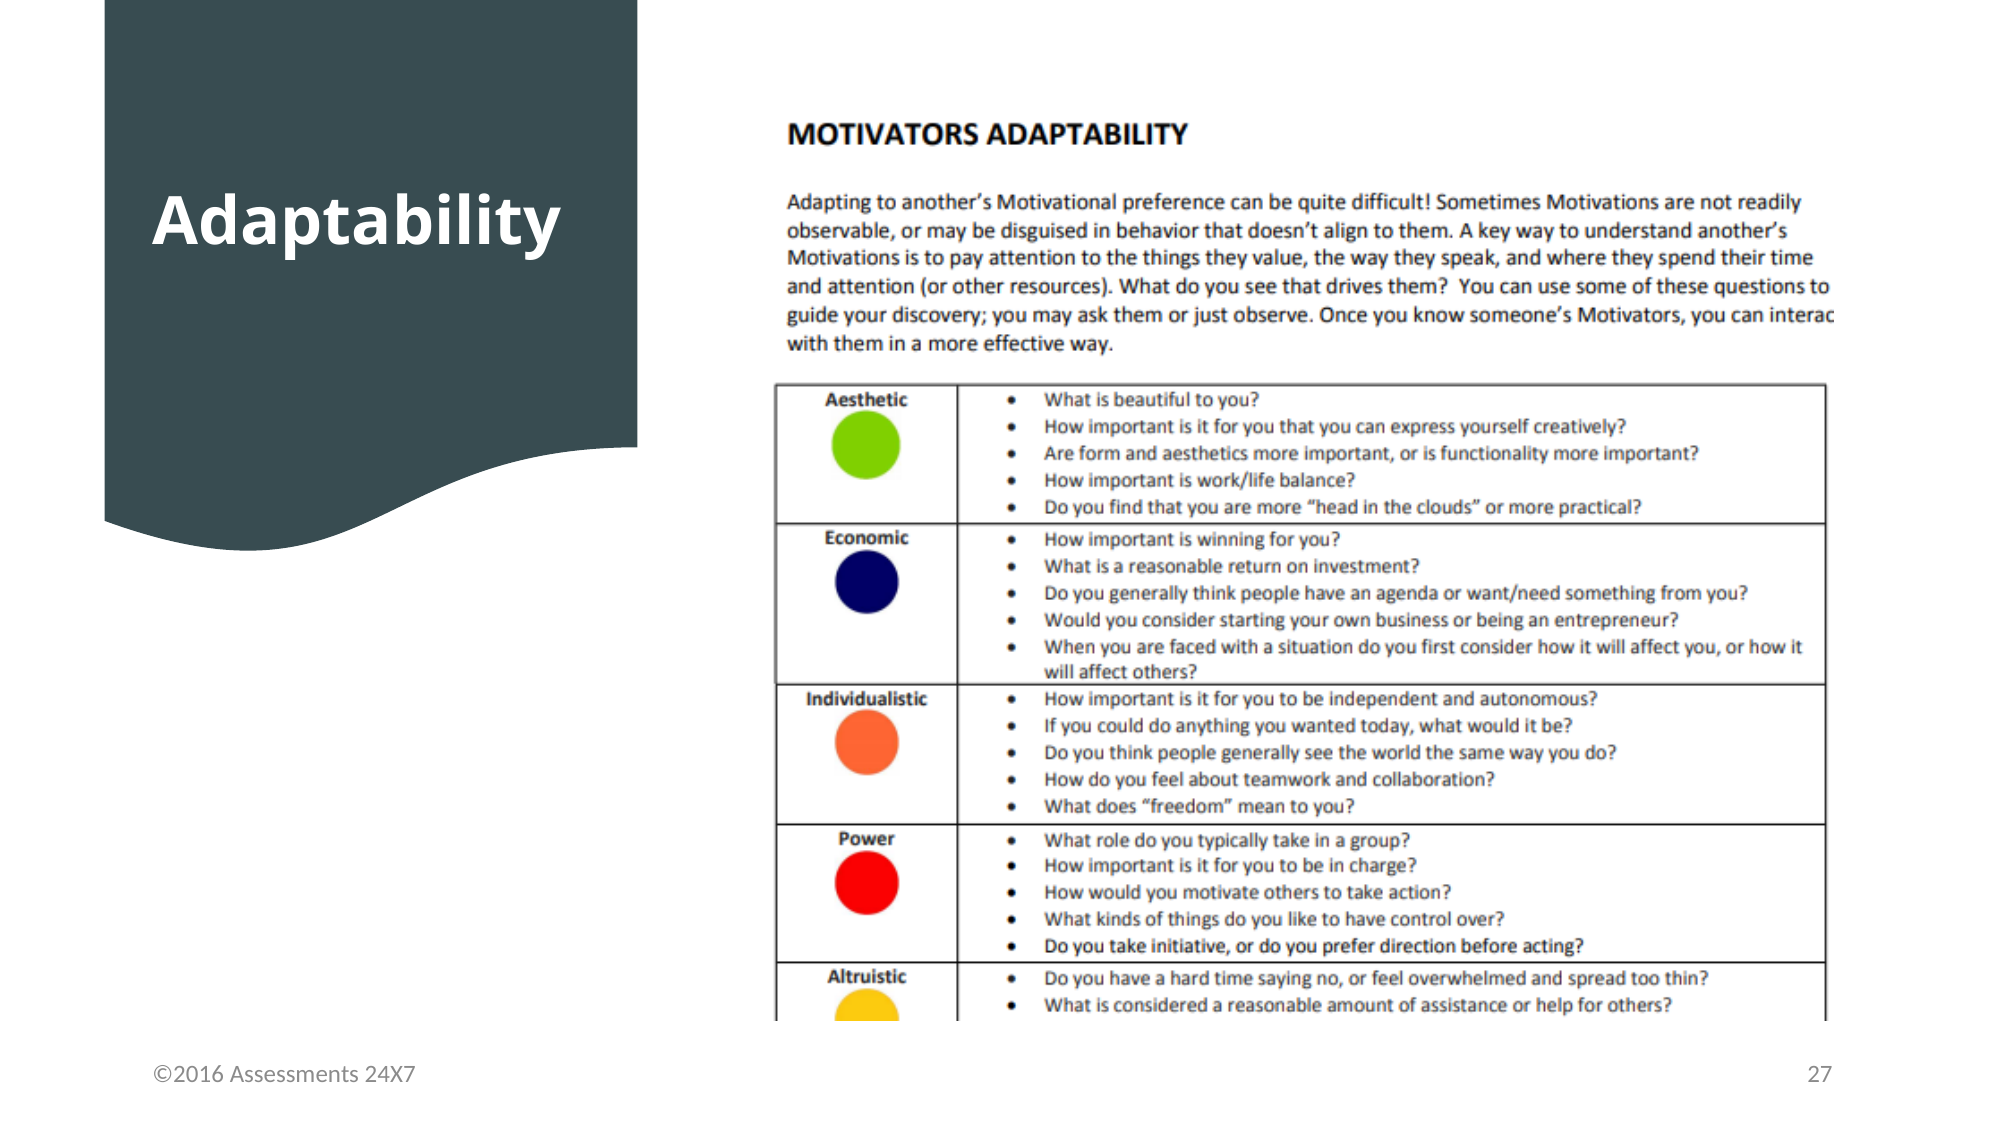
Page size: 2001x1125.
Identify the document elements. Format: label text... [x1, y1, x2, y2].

slide_number 27 [1792, 1042, 1895, 1103]
picture [751, 104, 1834, 1021]
title Adaptability [137, 28, 604, 417]
text_box [103, 0, 639, 552]
footer ©2016 Assessments 24X7 [137, 1042, 1116, 1103]
